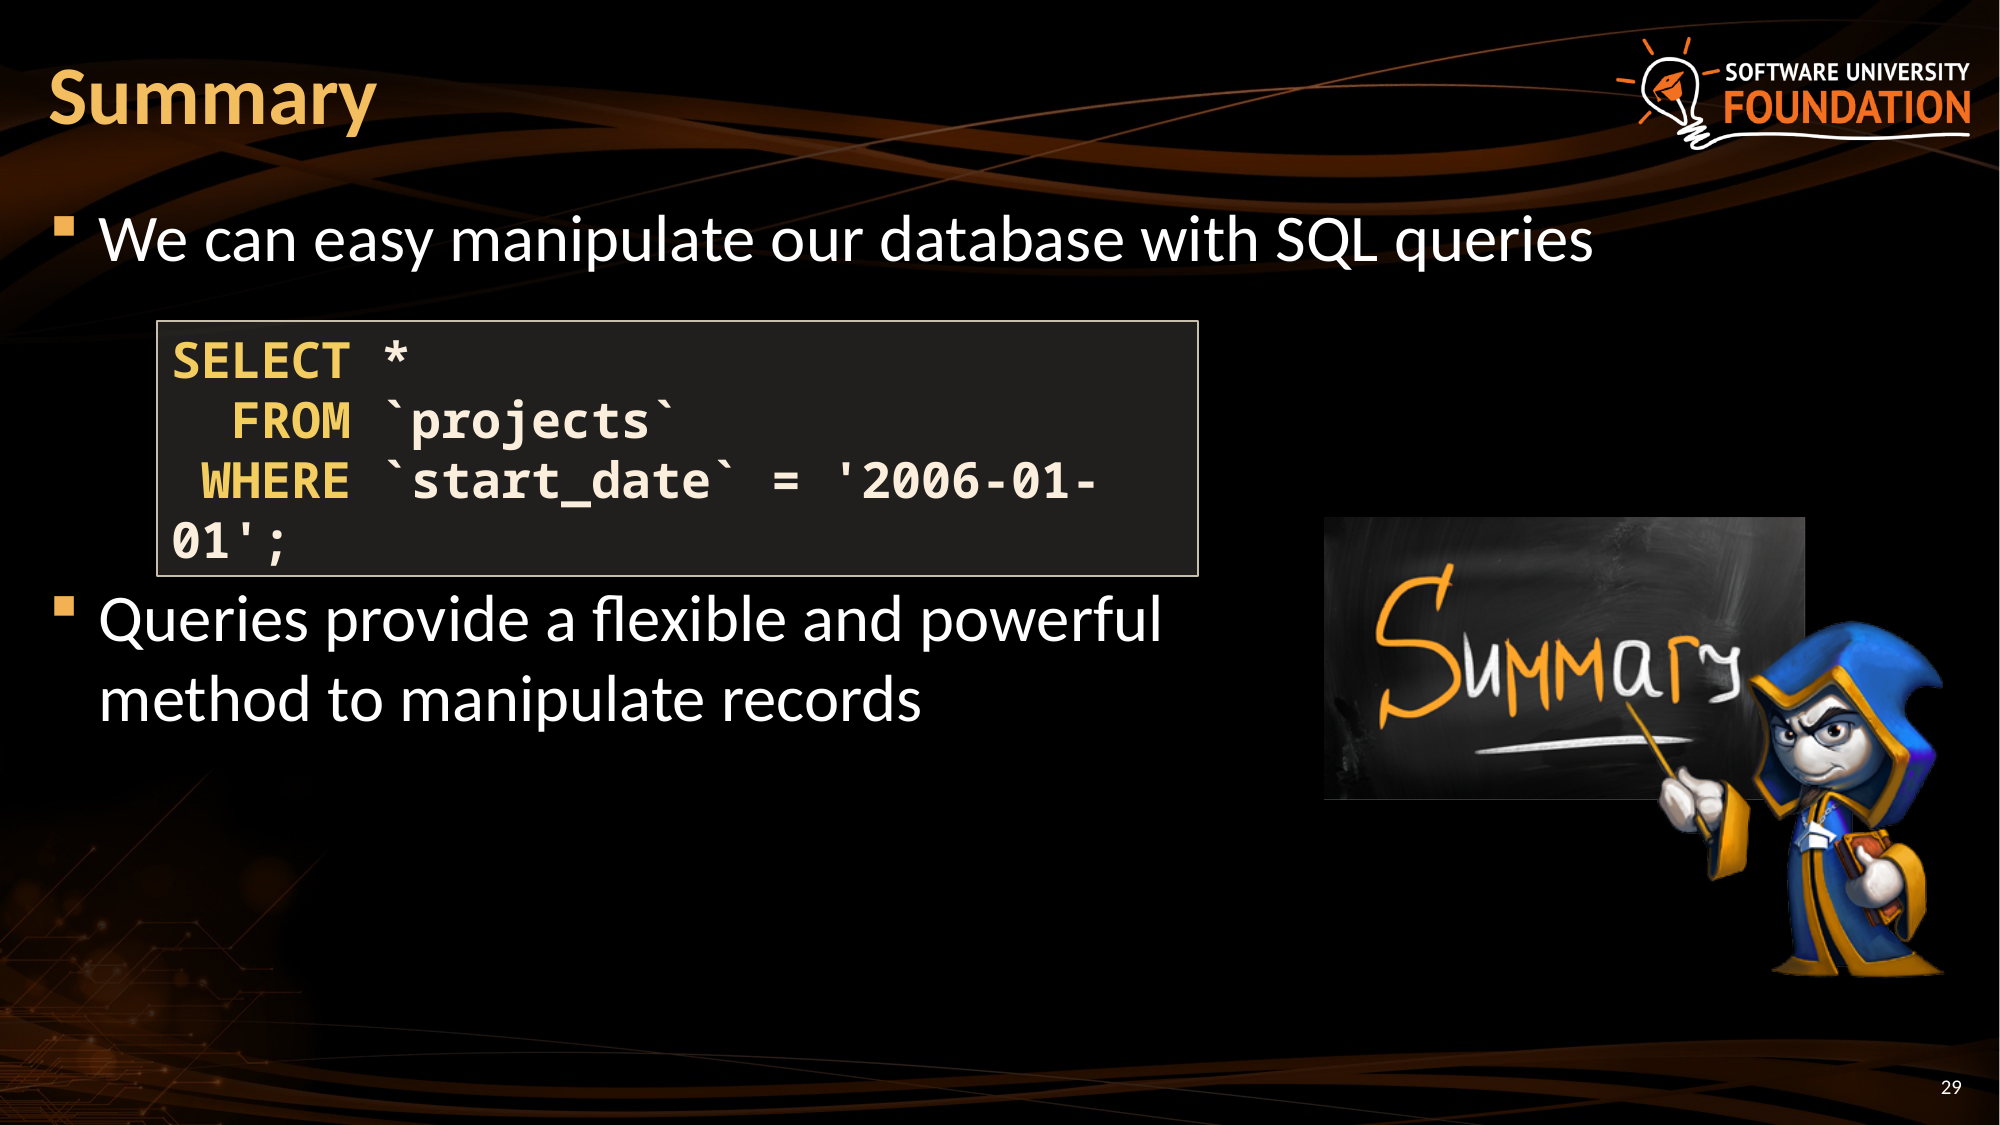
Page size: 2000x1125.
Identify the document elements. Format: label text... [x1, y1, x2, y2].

picture [0, 0, 2000, 1125]
title Summary [30, 6, 1602, 189]
list We can easy manipulate our database with SQL queries Queries provide a flexible and powerful method to manipulate records [31, 188, 1968, 1103]
text_box SELECT * FROM `projects` WHERE `start_date` = '2006-01-01'; [156, 320, 1199, 576]
